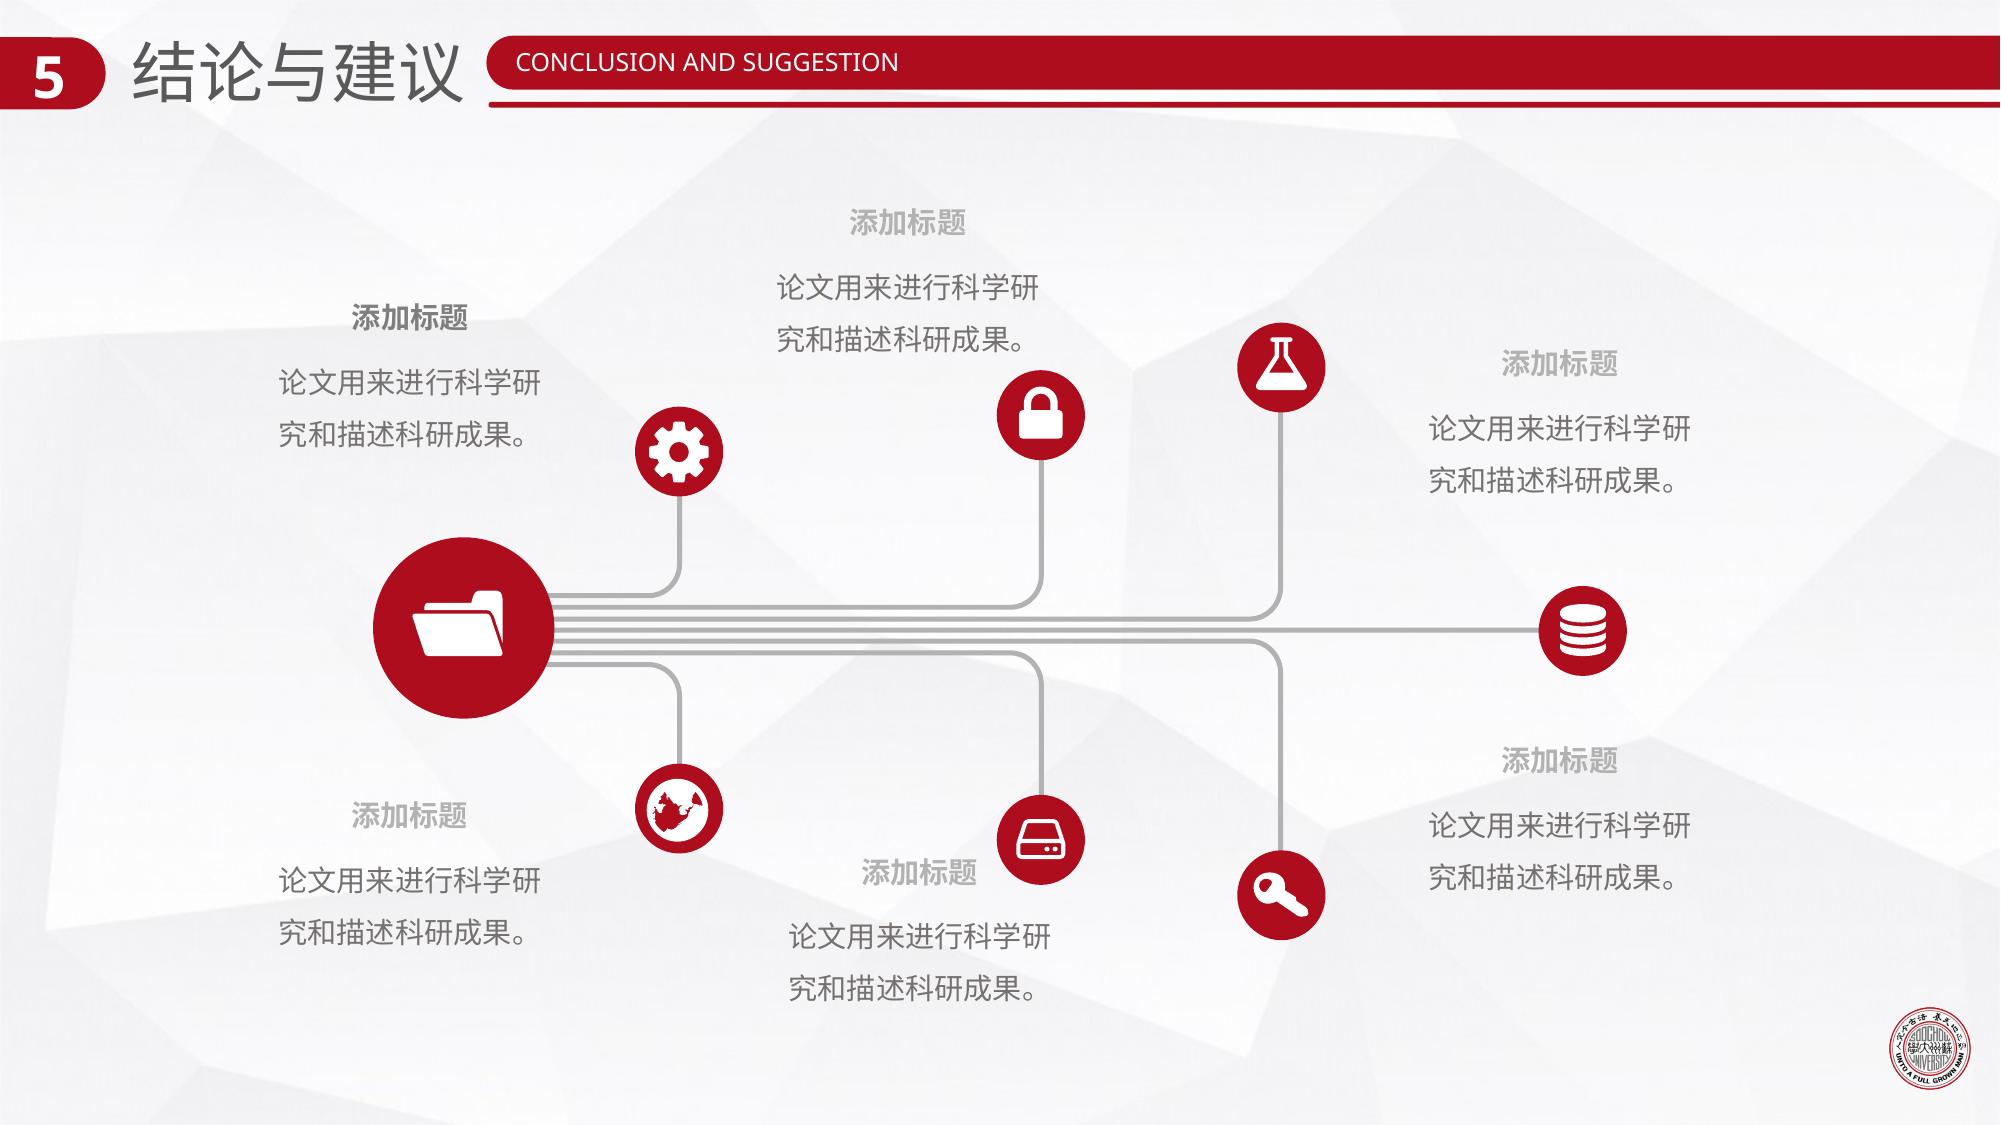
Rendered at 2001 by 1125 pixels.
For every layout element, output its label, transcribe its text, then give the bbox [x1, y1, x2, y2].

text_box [1538, 585, 1627, 676]
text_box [261, 790, 558, 959]
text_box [1411, 734, 1709, 904]
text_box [1411, 338, 1709, 507]
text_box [634, 763, 724, 854]
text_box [634, 406, 724, 497]
text_box [555, 627, 1538, 633]
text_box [996, 370, 1085, 461]
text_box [759, 197, 1056, 366]
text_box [373, 537, 555, 719]
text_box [996, 794, 1085, 885]
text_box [262, 292, 559, 461]
text_box [555, 497, 683, 599]
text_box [0, 33, 106, 119]
picture [0, 0, 2001, 1125]
text_box [555, 413, 1284, 622]
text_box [1237, 322, 1326, 413]
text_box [771, 846, 1068, 1015]
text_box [486, 35, 2000, 108]
text_box [555, 650, 1044, 794]
text_box [555, 662, 683, 763]
text_box [555, 638, 1284, 850]
text_box [555, 461, 1044, 610]
text_box 结论与建议 [116, 23, 481, 119]
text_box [1237, 850, 1326, 941]
